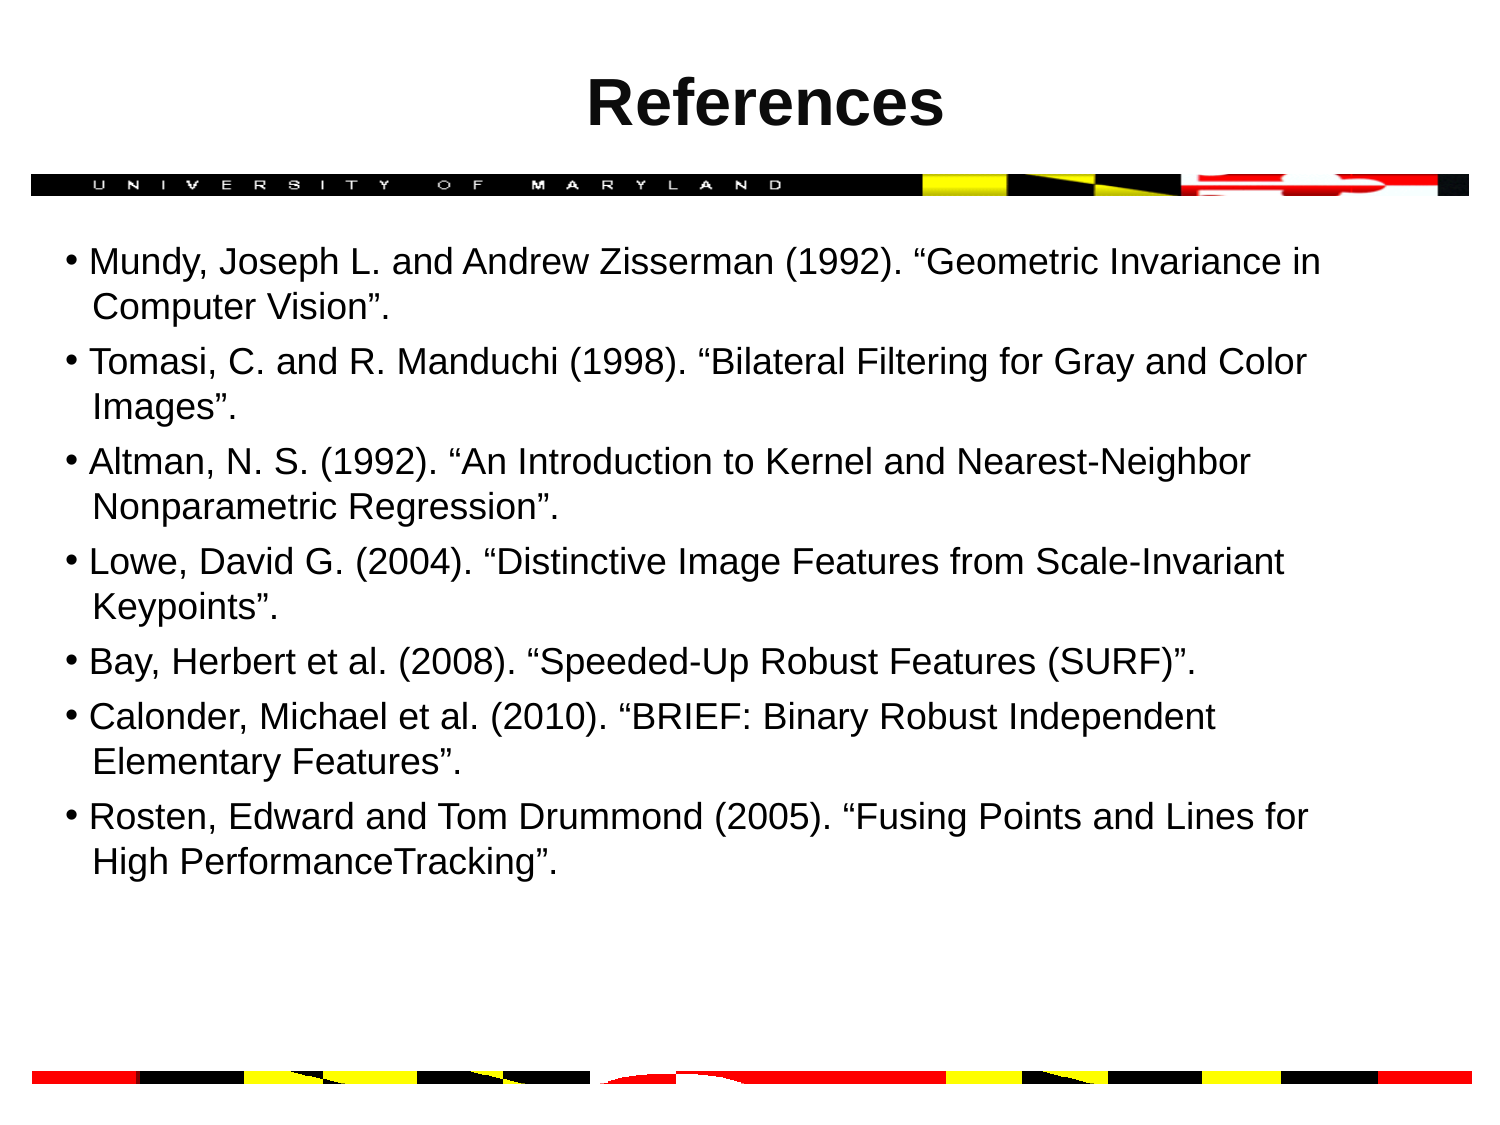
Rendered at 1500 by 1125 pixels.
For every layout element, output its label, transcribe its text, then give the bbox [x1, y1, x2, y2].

picture [32, 1071, 1472, 1084]
picture [31, 174, 1469, 196]
title References [157, 23, 1375, 175]
list Mundy, Joseph L. and Andrew Zisserman (1992). “Geometric Invariance in Computer Vision”. Tomasi, C. and R. Manduchi (1998). “Bilateral Filtering for Gray and Color Images”. Altman, N. S. (1992). “An Introduction to Kernel and Nearest-Neighbor Nonparametric Regression”. Lowe, David G. (2004). “Distinctive Image Features from Scale-Invariant Keypoints”. Bay, Herbert et al. (2008). “Speeded-Up Robust Features (SURF)”. Calonder, Michael et al. (2010). “BRIEF: Binary Robust Independent Elementary Features”. Rosten, Edward and Tom Drummond (2005). “Fusing Points and Lines for High PerformanceTracking”. [0, 221, 1463, 1038]
